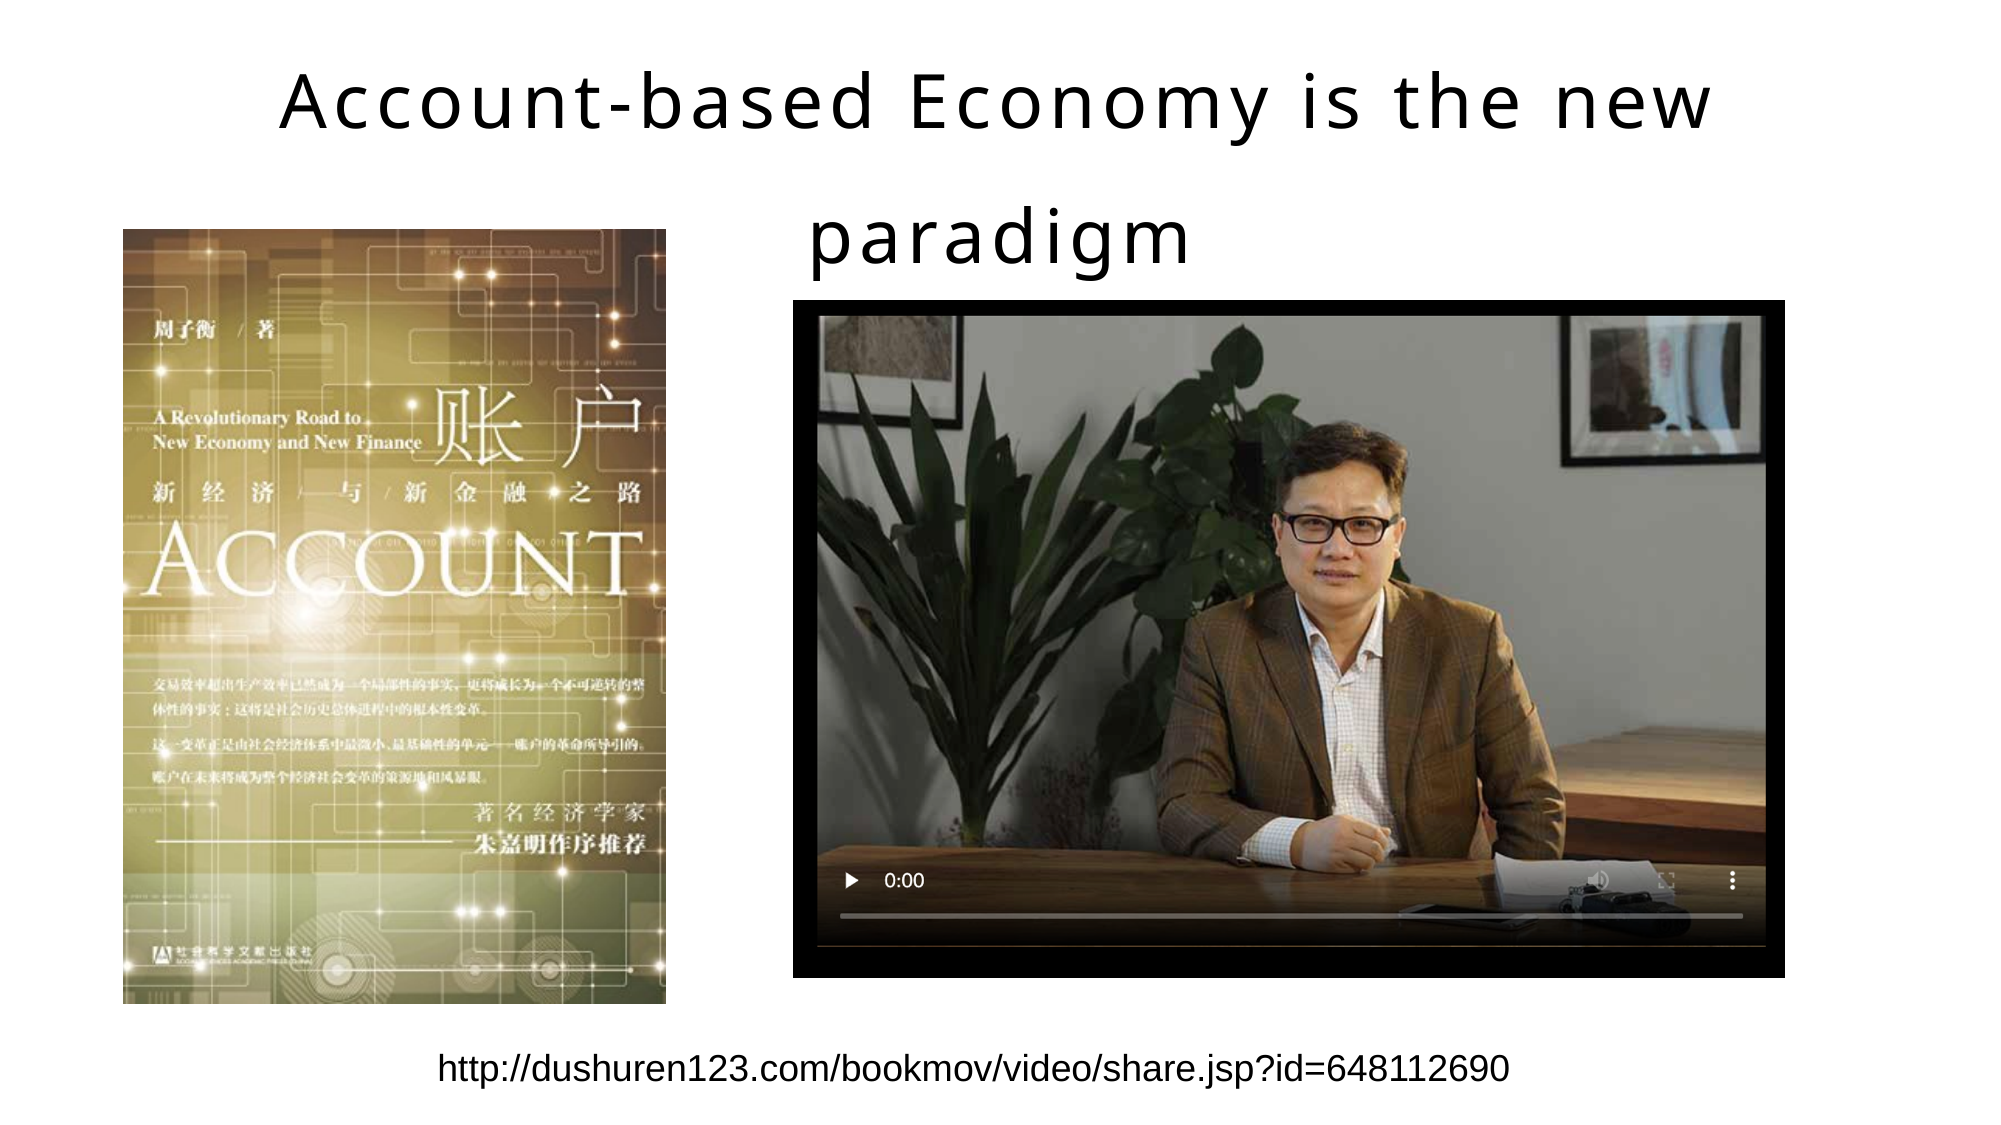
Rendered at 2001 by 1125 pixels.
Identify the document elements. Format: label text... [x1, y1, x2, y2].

picture [123, 229, 666, 1004]
picture [793, 300, 1785, 978]
text_box http://dushuren123.com/bookmov/video/share.jsp?id=648112690 [422, 1036, 1526, 1097]
list Account-based Economy is the new paradigm [176, 0, 1824, 181]
